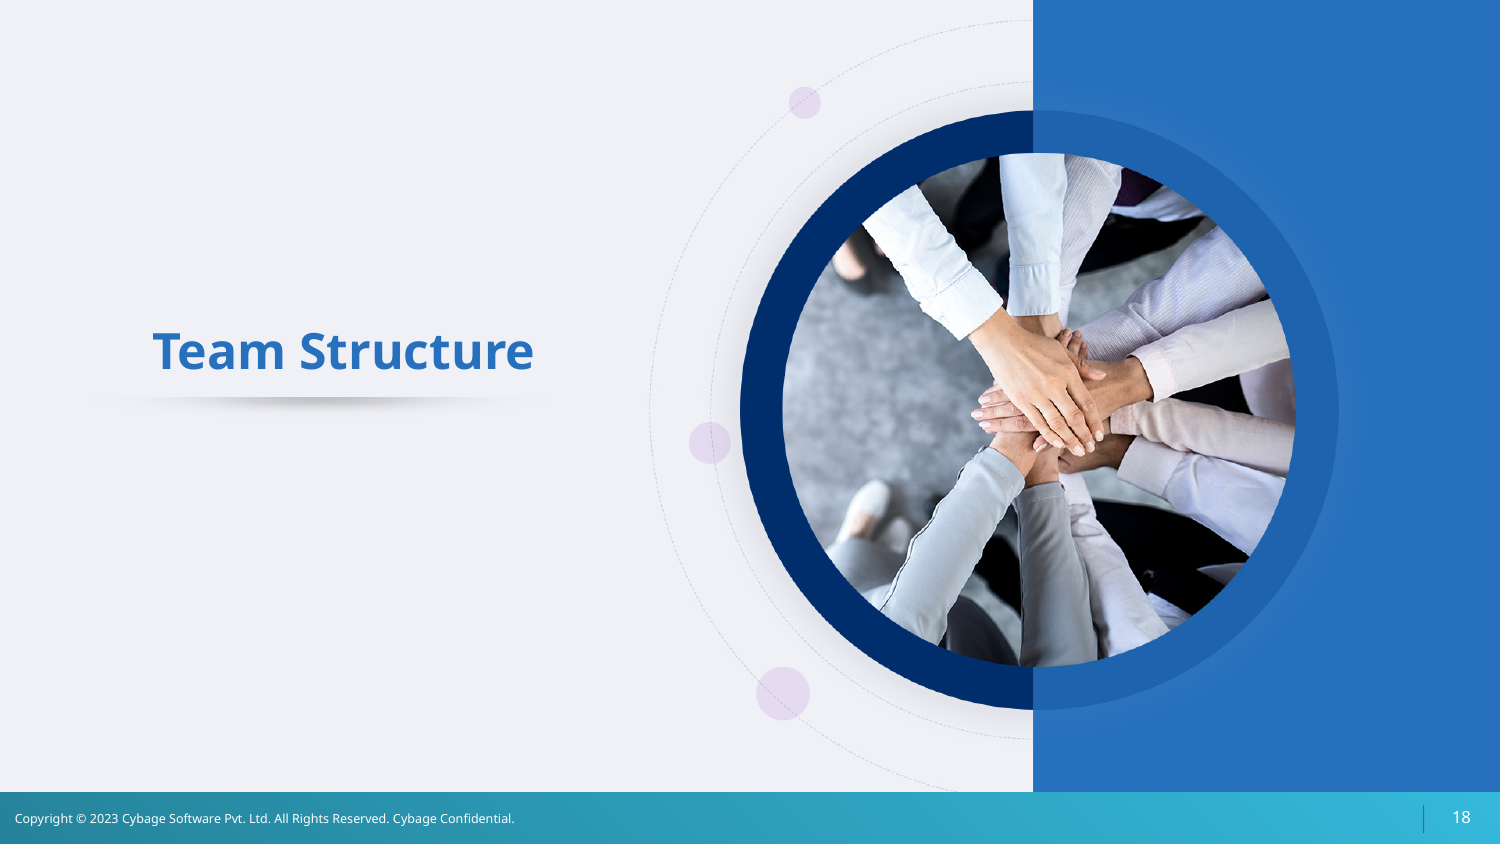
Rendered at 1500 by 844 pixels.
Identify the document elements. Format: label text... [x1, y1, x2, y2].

picture [0, 0, 1500, 792]
text_box Team Structure [63, 312, 625, 388]
